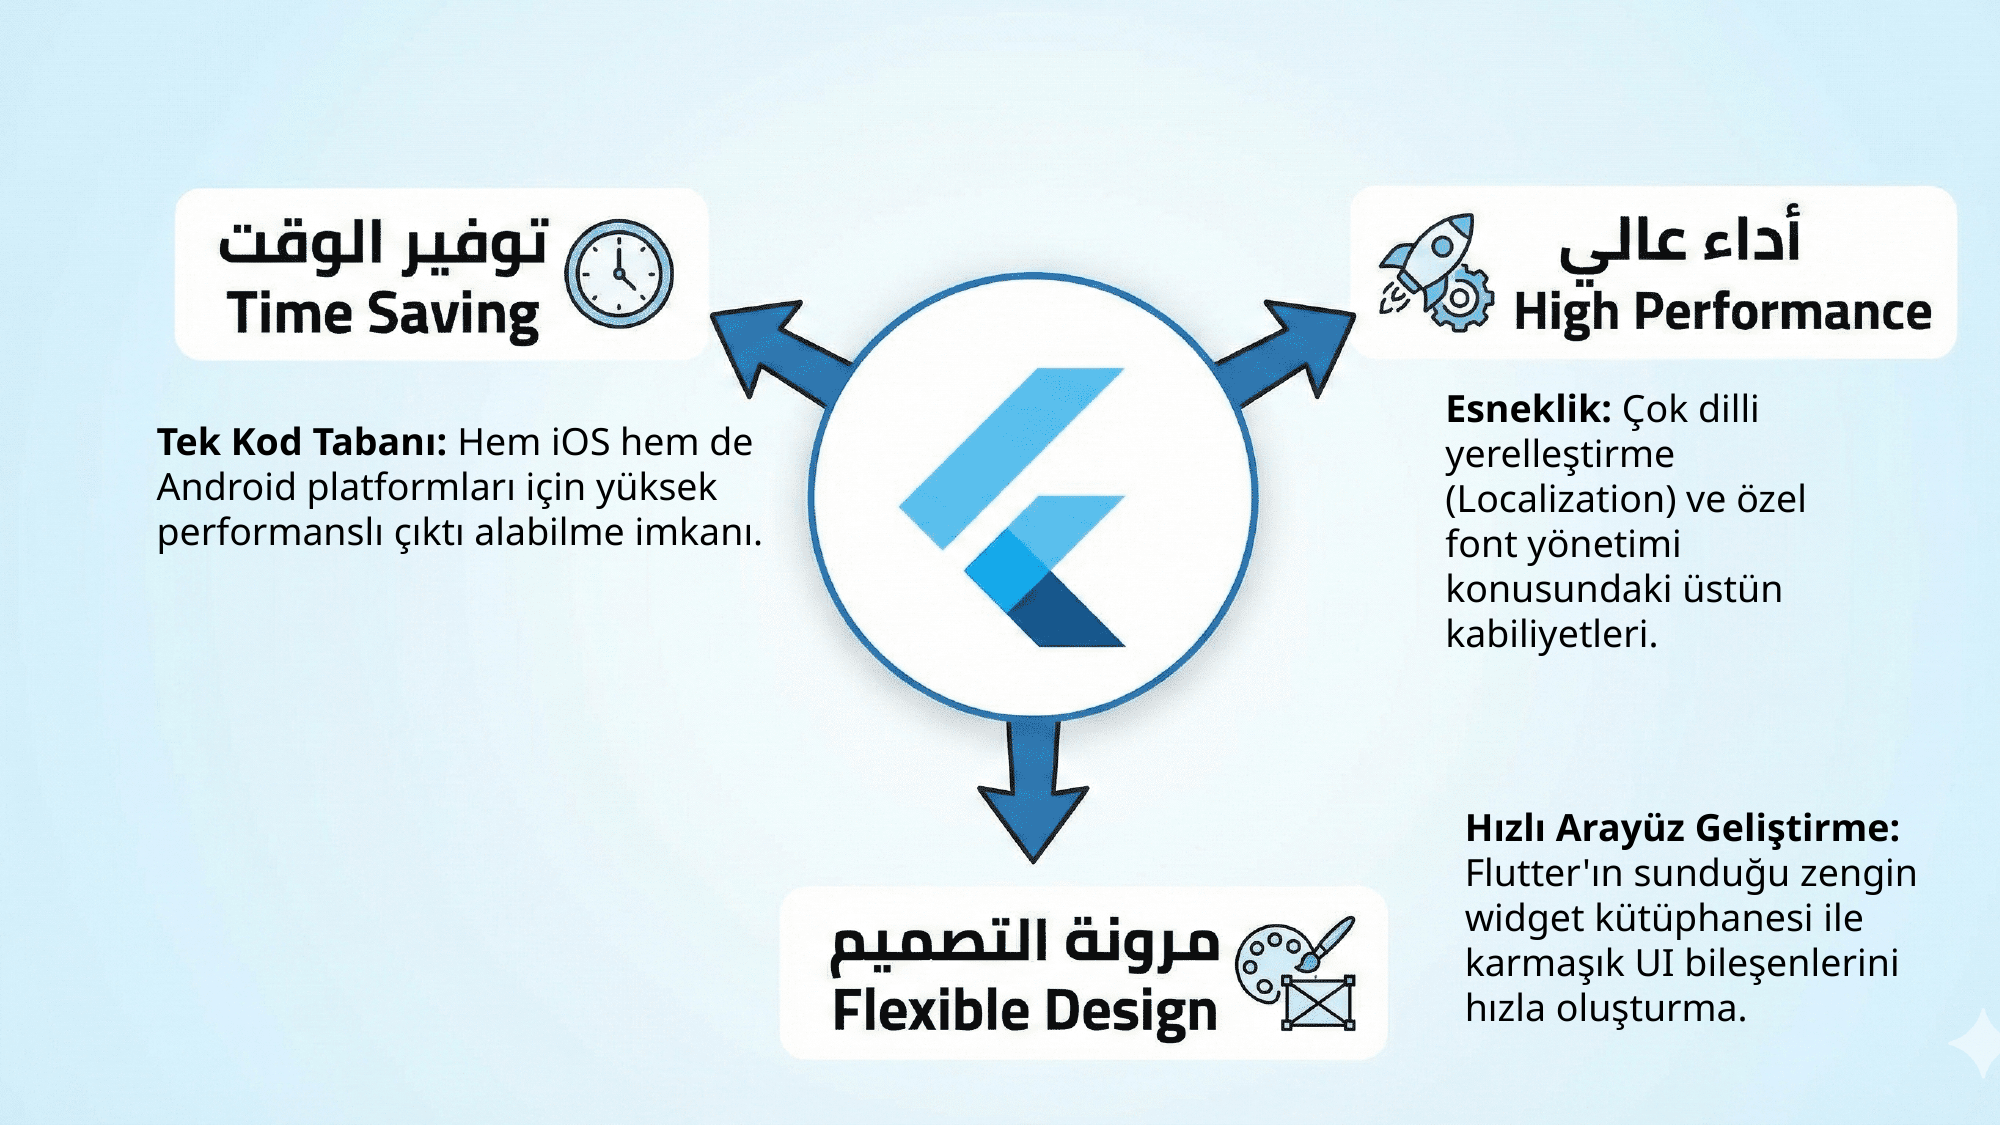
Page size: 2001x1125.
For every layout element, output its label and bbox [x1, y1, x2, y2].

list [0, 0, 2000, 1125]
